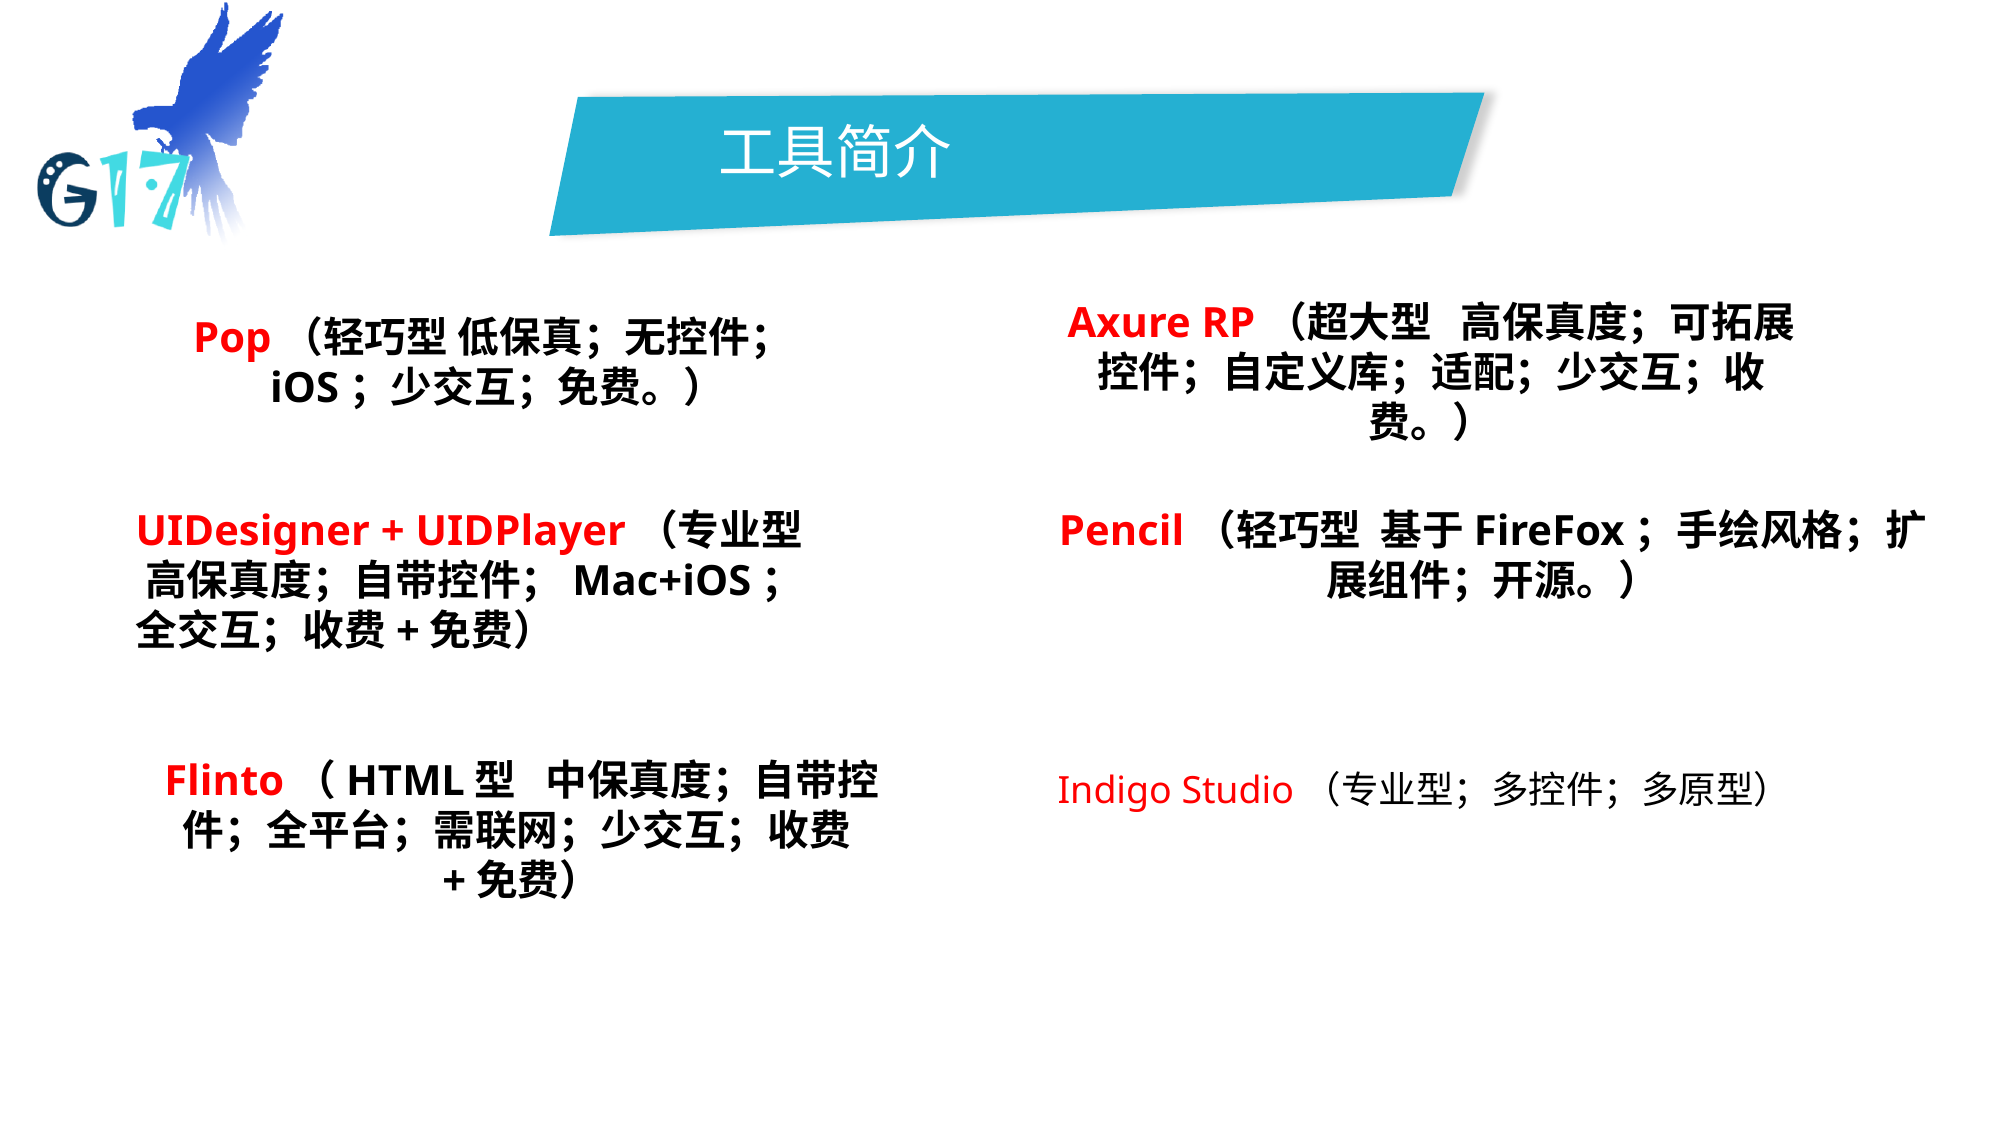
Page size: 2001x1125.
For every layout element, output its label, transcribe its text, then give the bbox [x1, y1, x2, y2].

text_box Indigo Studio（专业型；多控件；多原型） [1042, 758, 1806, 819]
text_box UIDesigner + UIDPlayer（专业型 高保真度；自带控件；Mac+iOS；全交互；收费+免费） [120, 496, 828, 662]
text_box 工具简介 [703, 108, 967, 193]
text_box Pencil（轻巧型 基于FireFox；手绘风格；扩展组件；开源。） [1040, 496, 1946, 612]
text_box Axure RP（超大型 高保真度；可拓展控件；自定义库；适配；少交互；收费。） [1040, 261, 1822, 449]
text_box Flinto（HTML型 中保真度；自带控件；全平台；需联网；少交互；收费+免费） [145, 753, 899, 896]
picture [0, 0, 286, 250]
text_box Pop（轻巧型 低保真；无控件；iOS；少交互；免费。） [120, 310, 875, 546]
